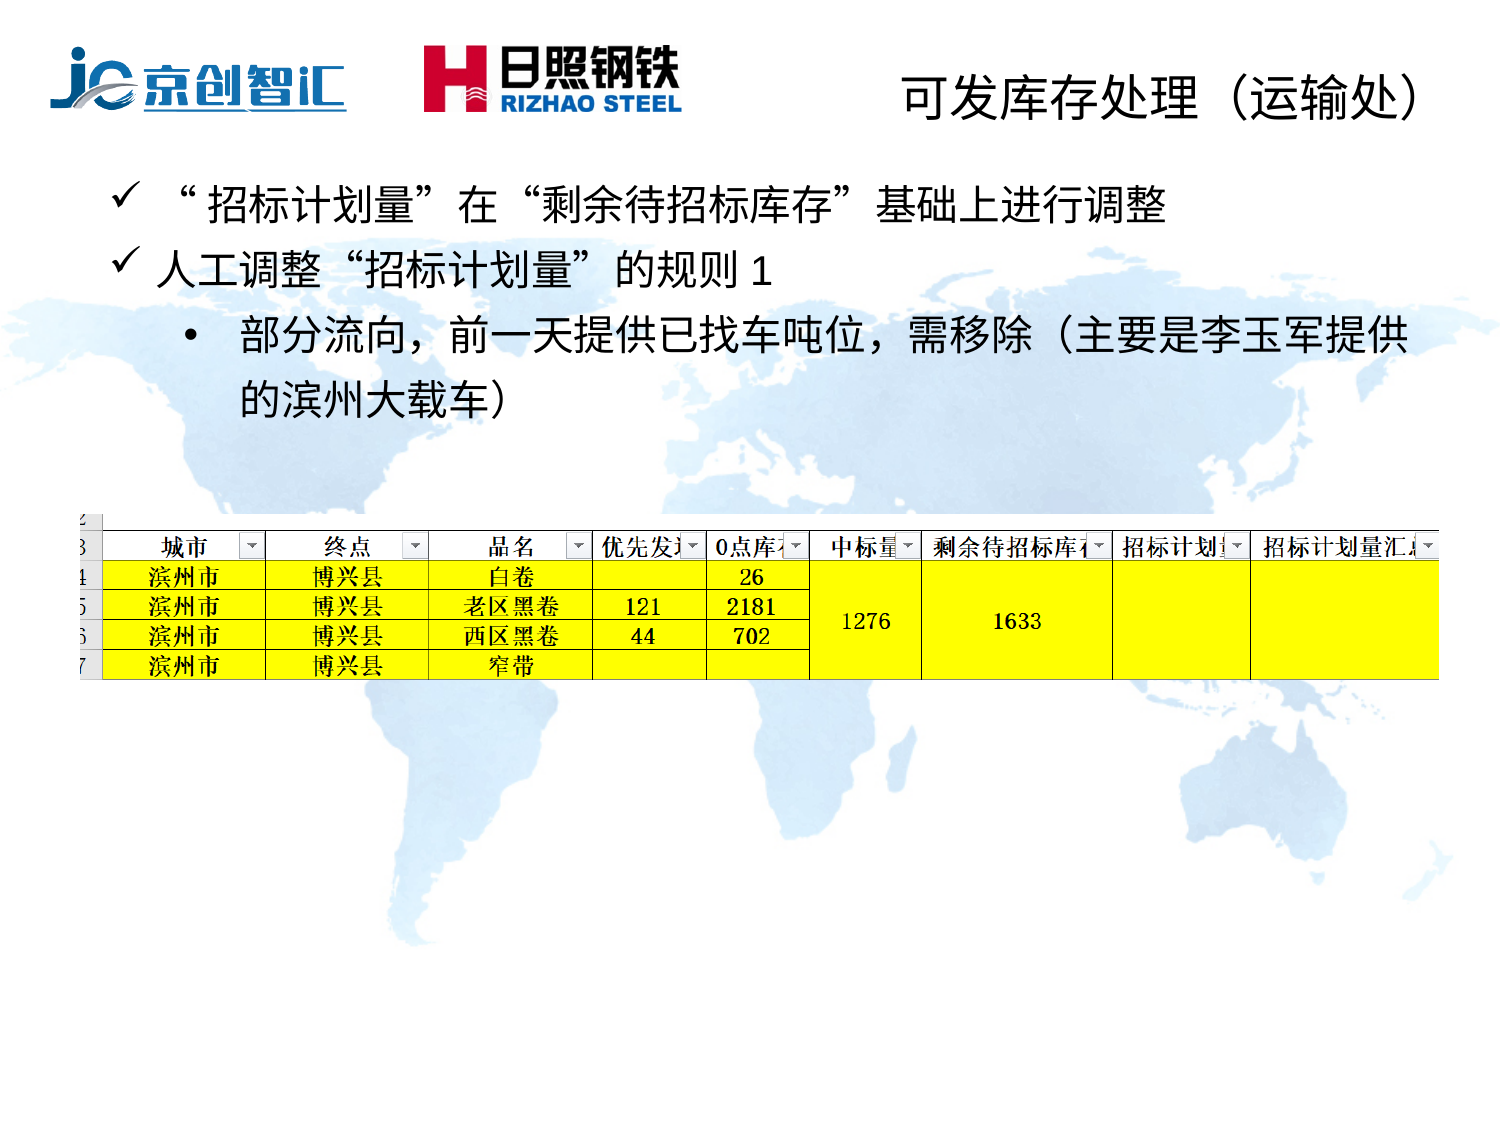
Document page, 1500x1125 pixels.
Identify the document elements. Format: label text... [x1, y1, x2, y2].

text_box “招标计划量”在“剩余待招标库存”基础上进行调整 人工调整“招标计划量”的规则1 部分流向，前一天提供已找车吨位，需移除（主要是李玉军提供的滨州大载车） [93, 156, 1426, 432]
text_box 可发库存处理（运输处） [751, 40, 1464, 134]
picture [0, 0, 1500, 1125]
